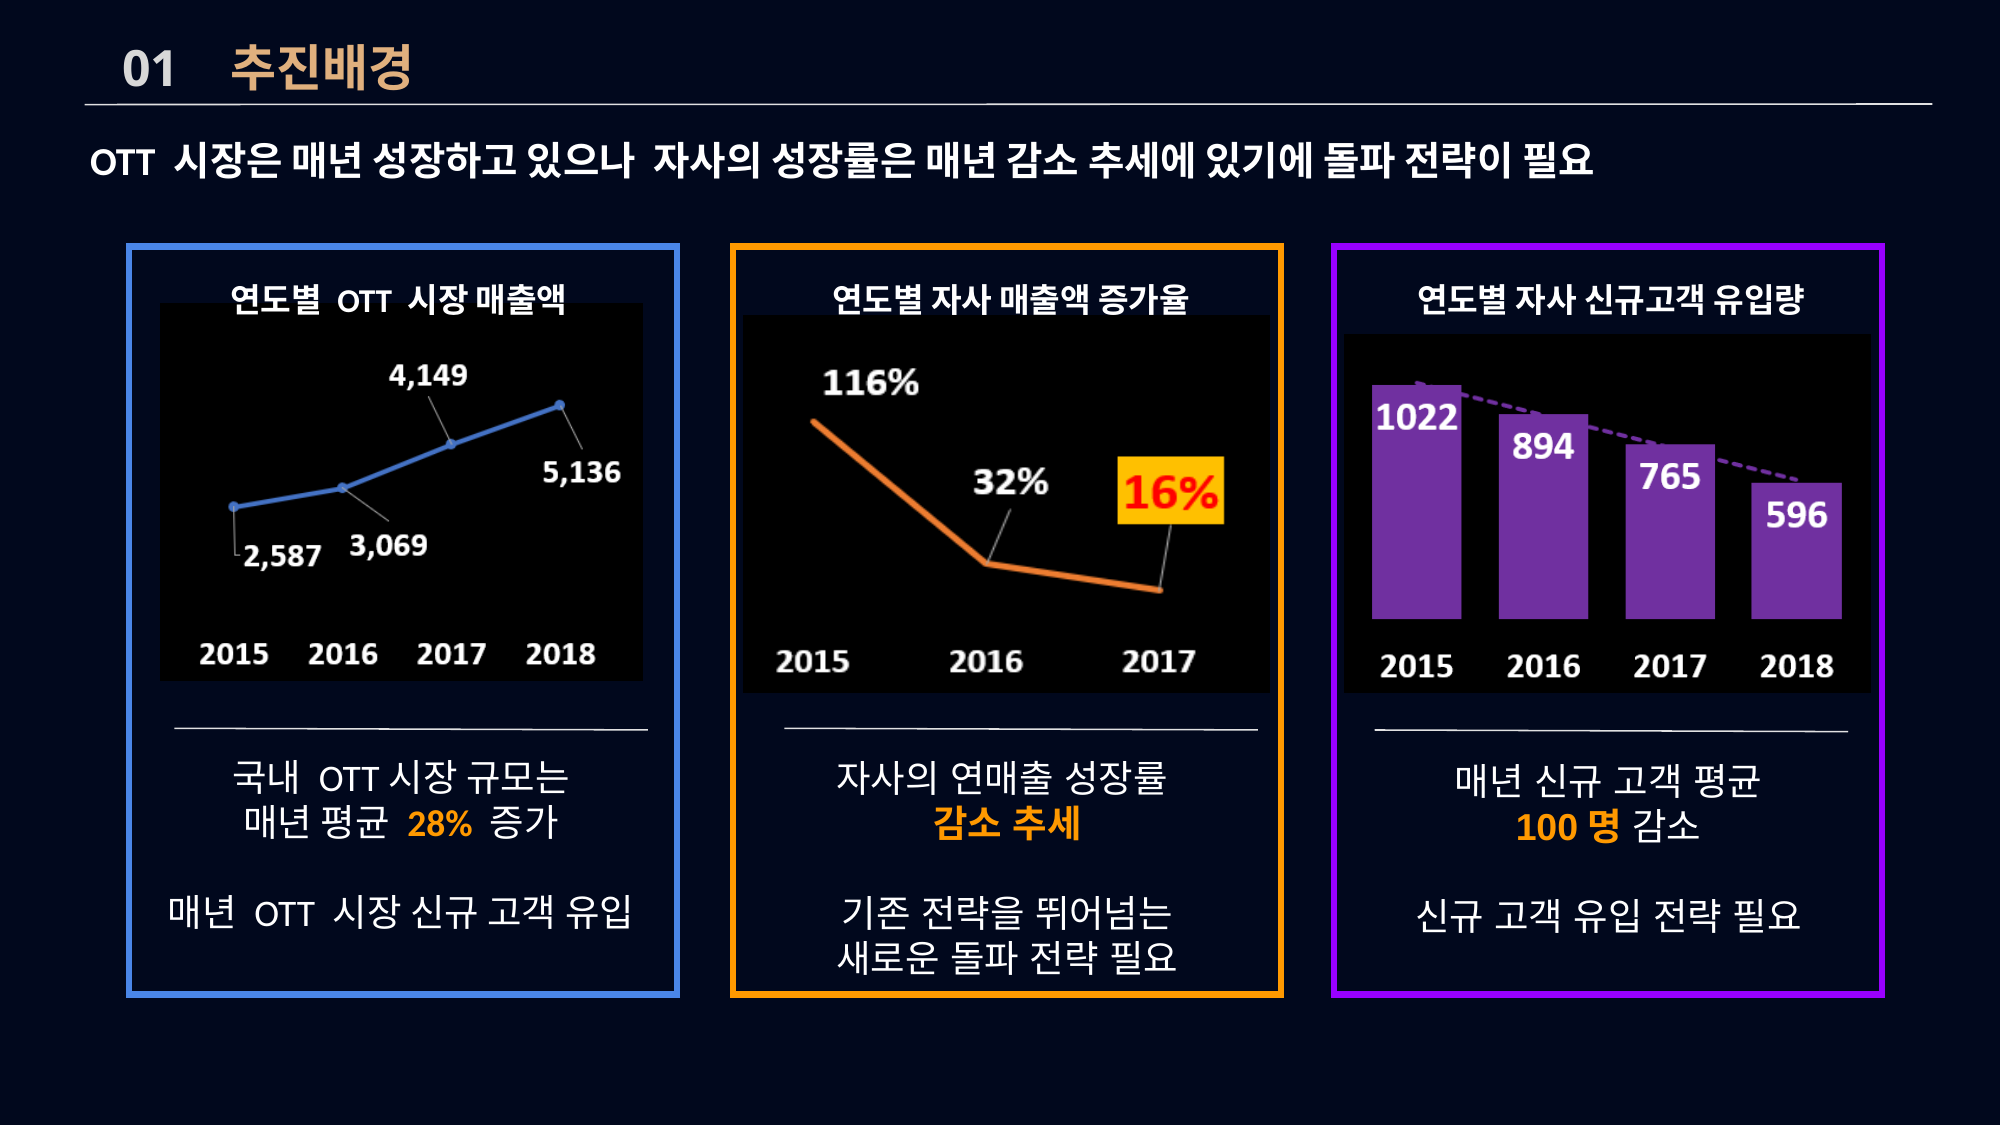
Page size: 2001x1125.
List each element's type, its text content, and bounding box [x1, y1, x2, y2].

text_box 01 추진배경 [107, 28, 1226, 104]
text_box 자사의 연매출 성장률 감소 추세 기존 전략을 뛰어넘는 새로운 돌파 전략 필요 [770, 793, 1245, 942]
text_box [732, 246, 1281, 995]
text_box [128, 246, 677, 995]
text_box 연도별 OTT 시장 매출액 [168, 258, 630, 301]
picture [159, 303, 643, 681]
text_box 연도별 자사 매출액 증가율 [780, 258, 1243, 314]
text_box 국내 OTT시장 규모는 매년 평균 28% 증가 매년 OTT 시장 신규 고객 유입 [139, 764, 663, 970]
picture [1344, 334, 1872, 694]
text_box [1333, 246, 1882, 995]
text_box 연도별 자사 신규고객 유입량 [1380, 258, 1843, 333]
picture [743, 315, 1271, 694]
text_box 매년 신규 고객 평균 100명 감소 신규 고객 유입 전략 필요 [1377, 790, 1840, 996]
text_box OTT 시장은 매년 성장하고 있으나 자사의 성장률은 매년 감소 추세에 있기에 돌파 전략이 필요 [75, 121, 1860, 202]
